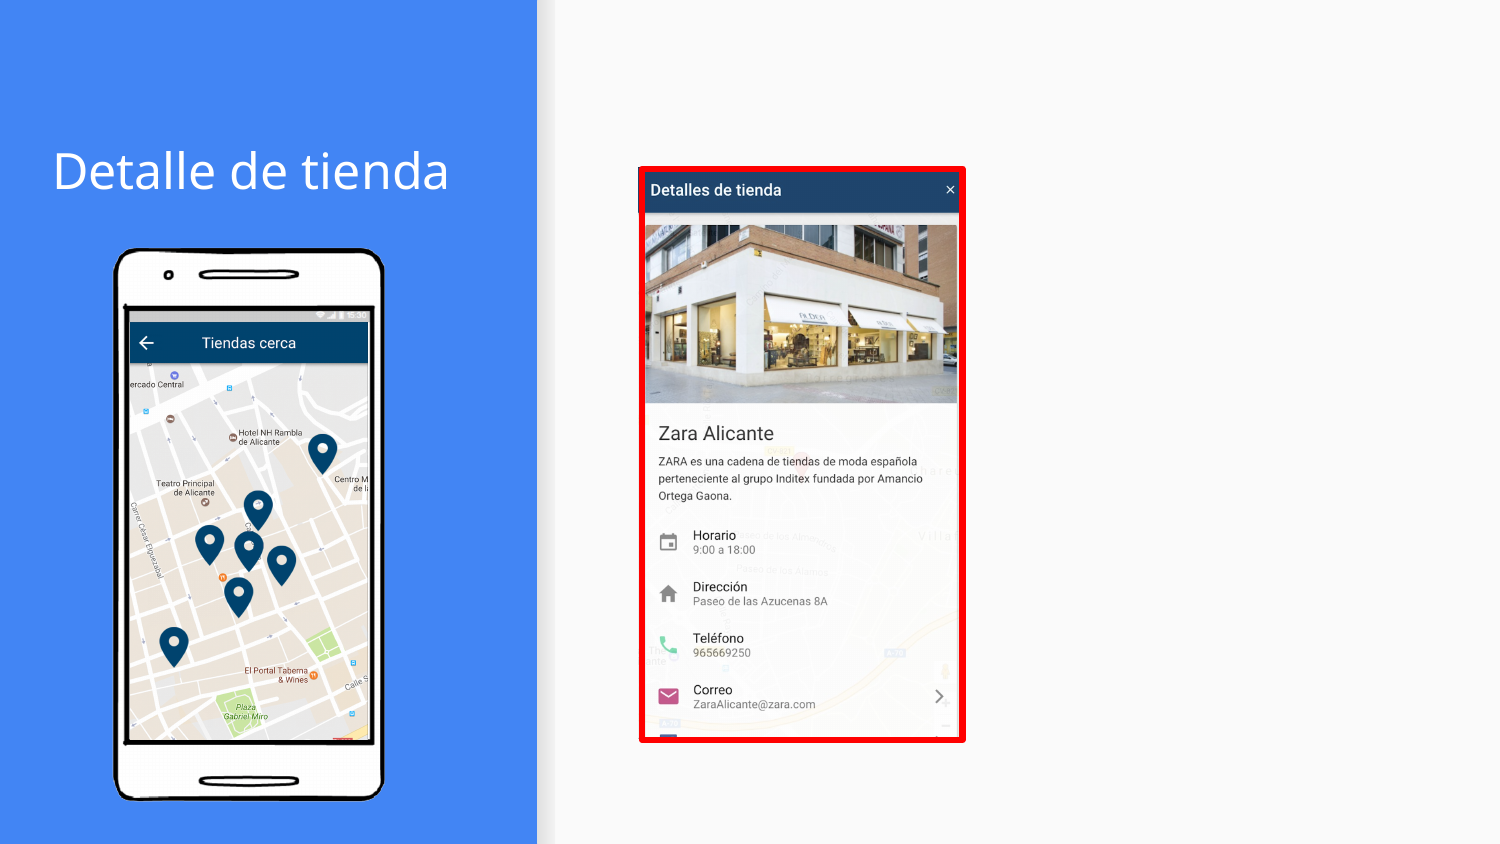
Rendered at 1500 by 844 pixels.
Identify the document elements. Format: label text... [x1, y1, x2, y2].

title Detalle de tienda [37, 58, 524, 216]
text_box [111, 245, 388, 807]
picture [638, 167, 963, 740]
